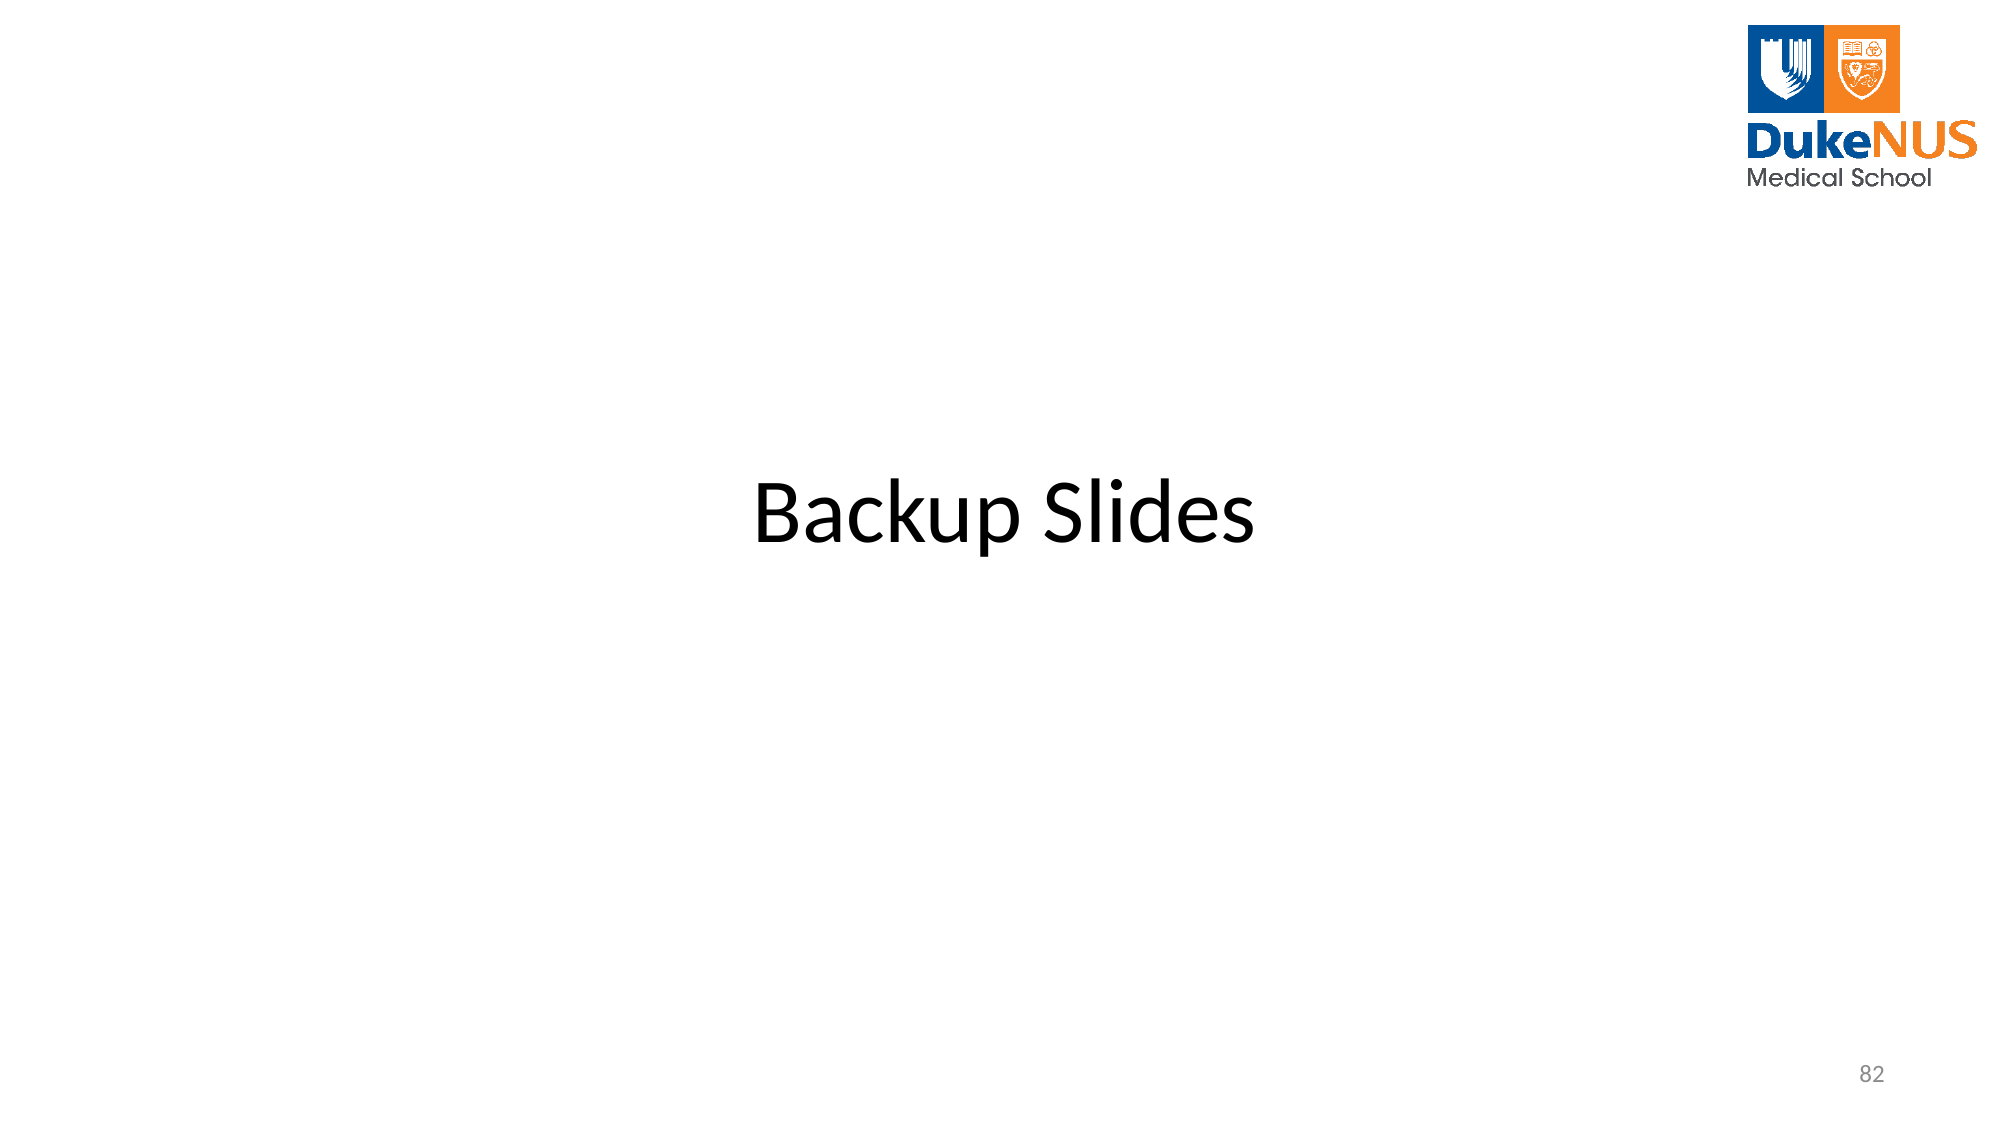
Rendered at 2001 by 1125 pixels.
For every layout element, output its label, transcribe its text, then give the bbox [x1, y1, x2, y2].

slide_number 82 [1433, 1042, 1900, 1103]
picture [1737, 12, 1978, 189]
title Backup Slides [105, 412, 1906, 600]
